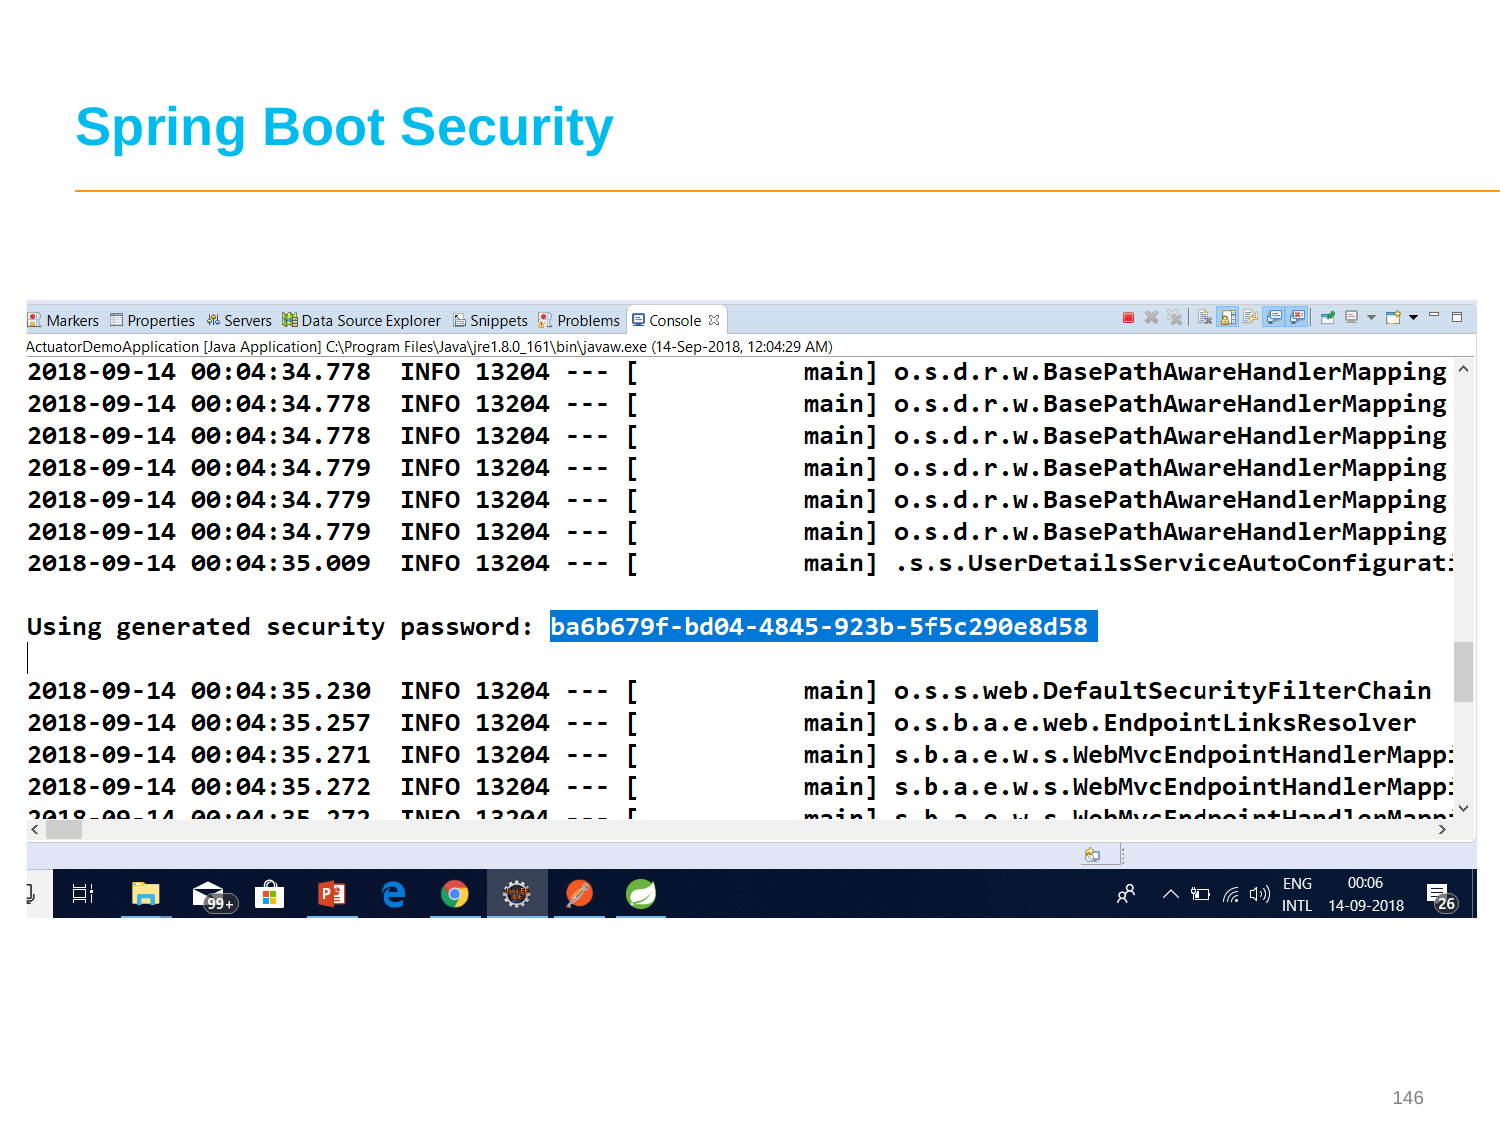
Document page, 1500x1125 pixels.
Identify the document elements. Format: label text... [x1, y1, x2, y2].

title Spring Boot Security [75, 27, 1422, 157]
picture [26, 299, 1478, 918]
